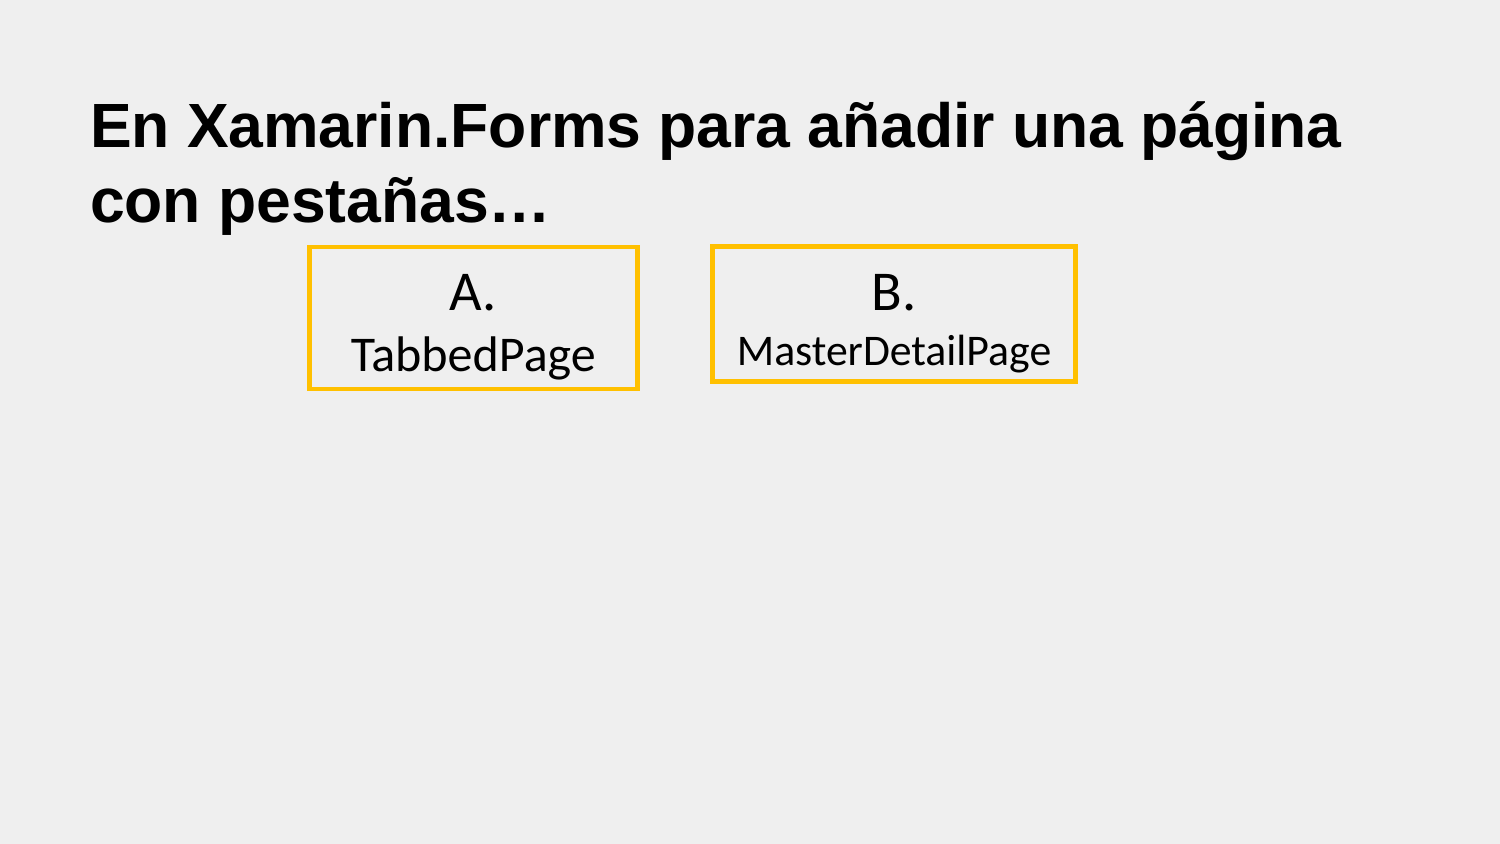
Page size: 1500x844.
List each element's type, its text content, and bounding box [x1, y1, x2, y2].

text_box A. TabbedPage [309, 246, 638, 390]
title En Xamarin.Forms para añadir una página con pestañas… [75, 69, 1425, 163]
text_box B. MasterDetailPage [712, 246, 1076, 382]
